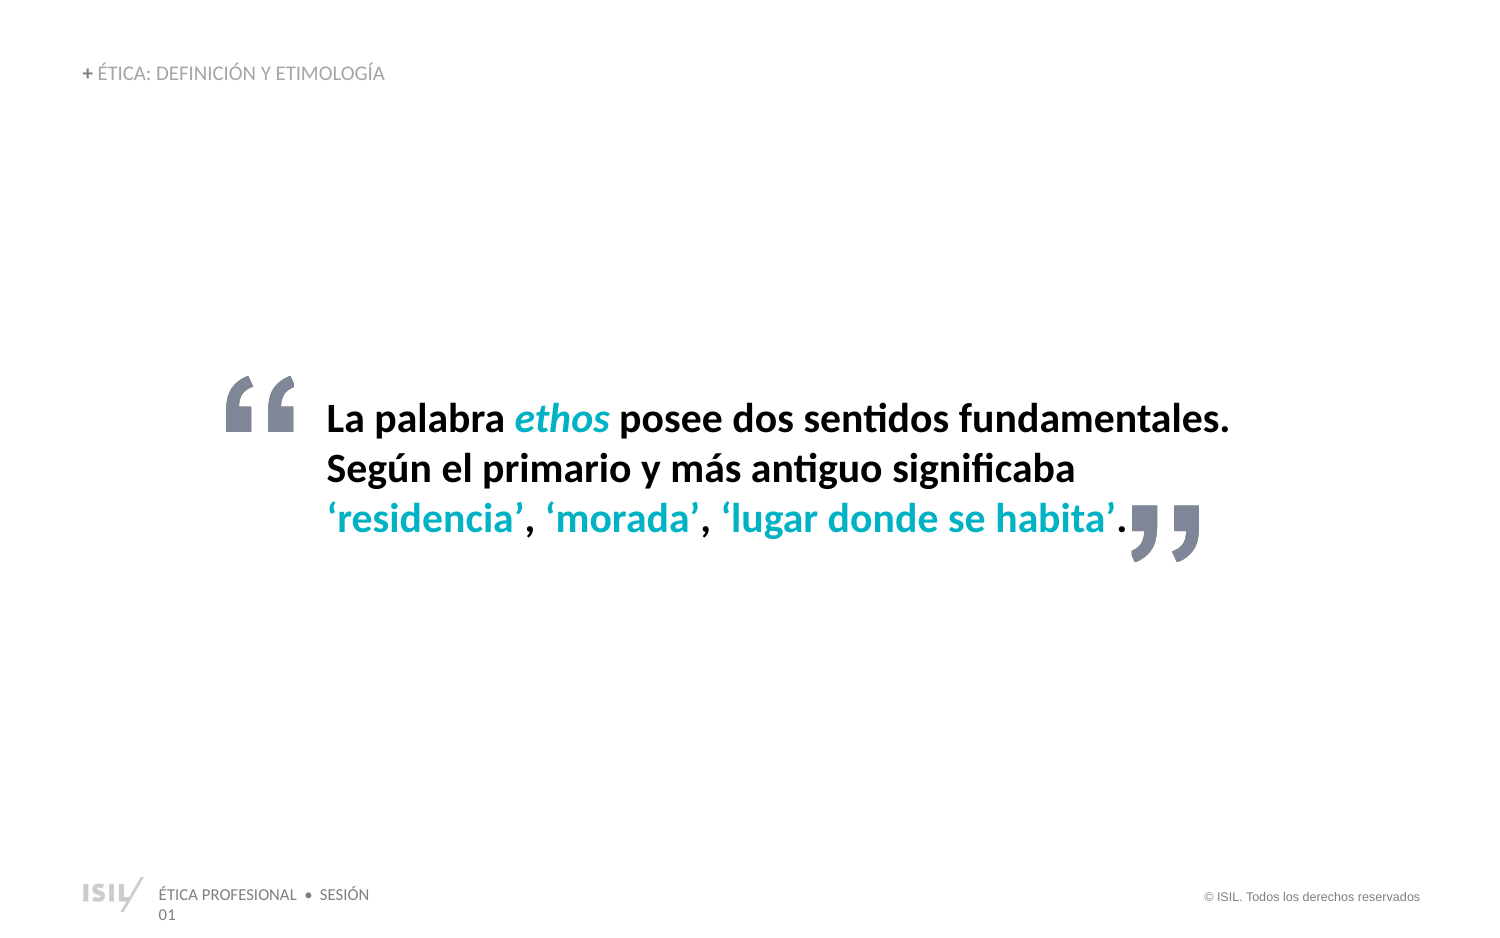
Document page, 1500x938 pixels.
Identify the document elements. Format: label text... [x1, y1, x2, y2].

text_box + ÉTICA: DEFINICIÓN Y ETIMOLOGÍA [82, 62, 482, 85]
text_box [225, 375, 1237, 562]
